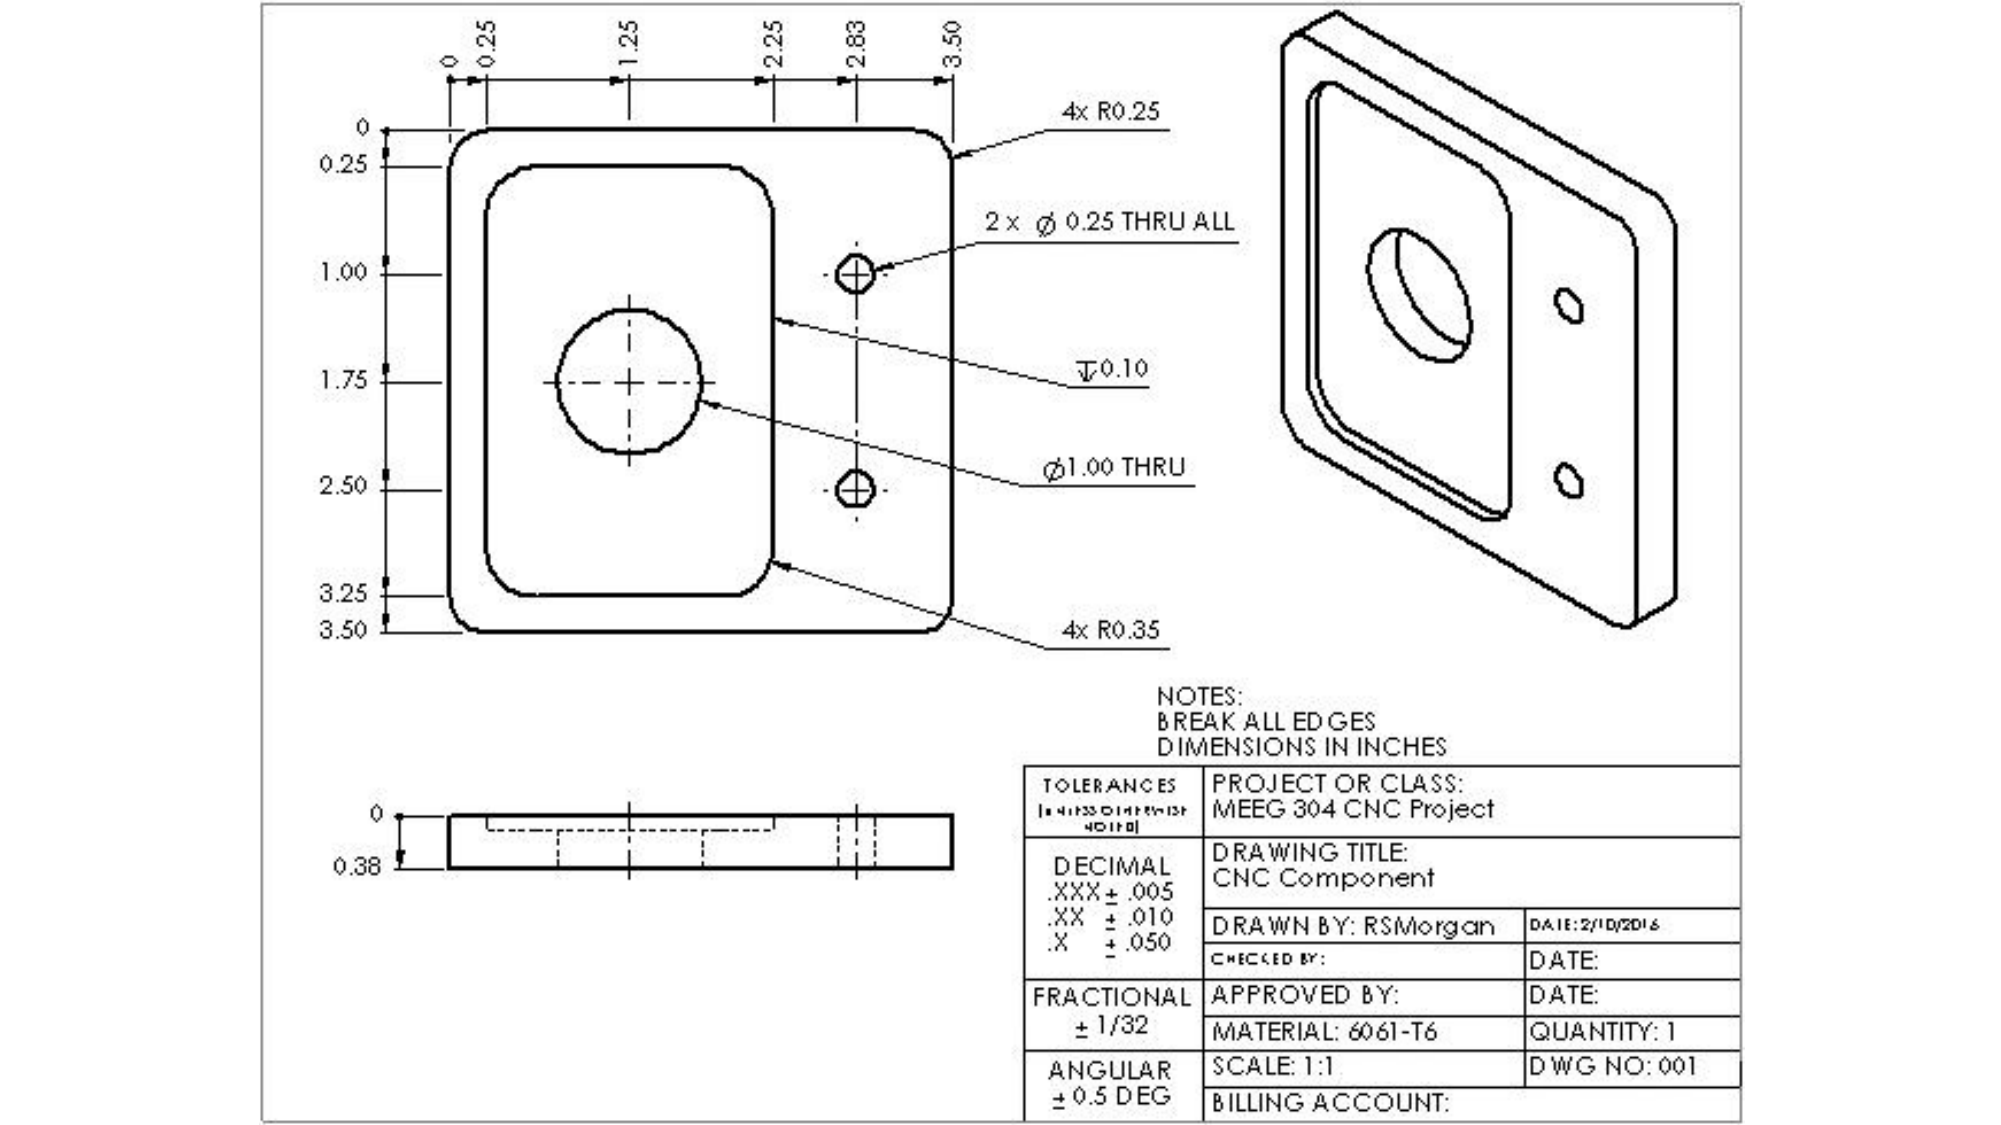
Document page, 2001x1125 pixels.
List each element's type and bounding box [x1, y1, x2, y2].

picture [259, 0, 1745, 1125]
